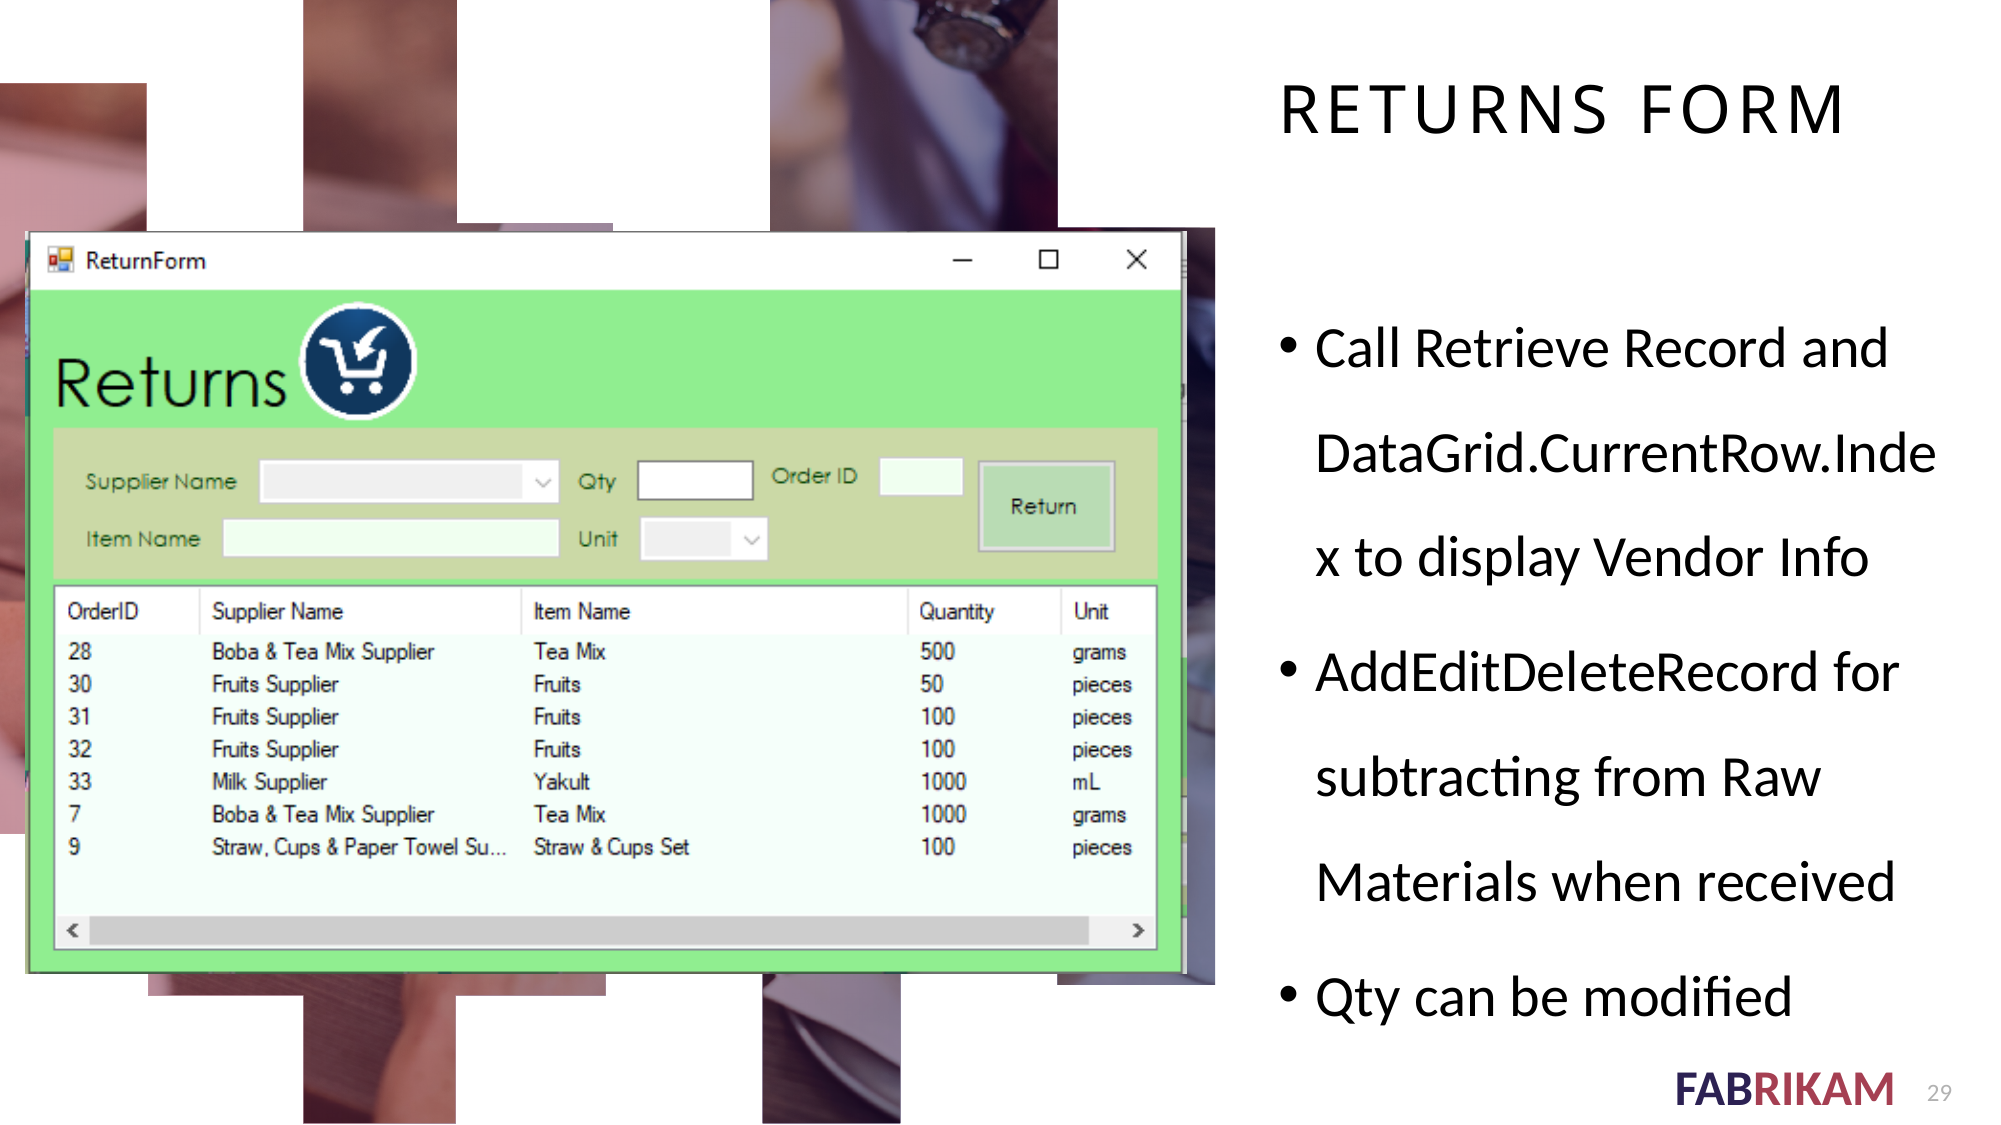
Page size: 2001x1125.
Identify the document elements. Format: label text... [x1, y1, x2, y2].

slide_number 29 [1894, 1061, 1968, 1121]
title returns form [1278, 59, 1938, 154]
picture [0, 0, 1216, 1124]
list Call Retrieve Record and DataGrid.CurrentRow.Index to display Vendor Info AddEditDeleteRecord for subtracting from Raw Materials when received Qty can be modified [1278, 266, 1938, 1066]
